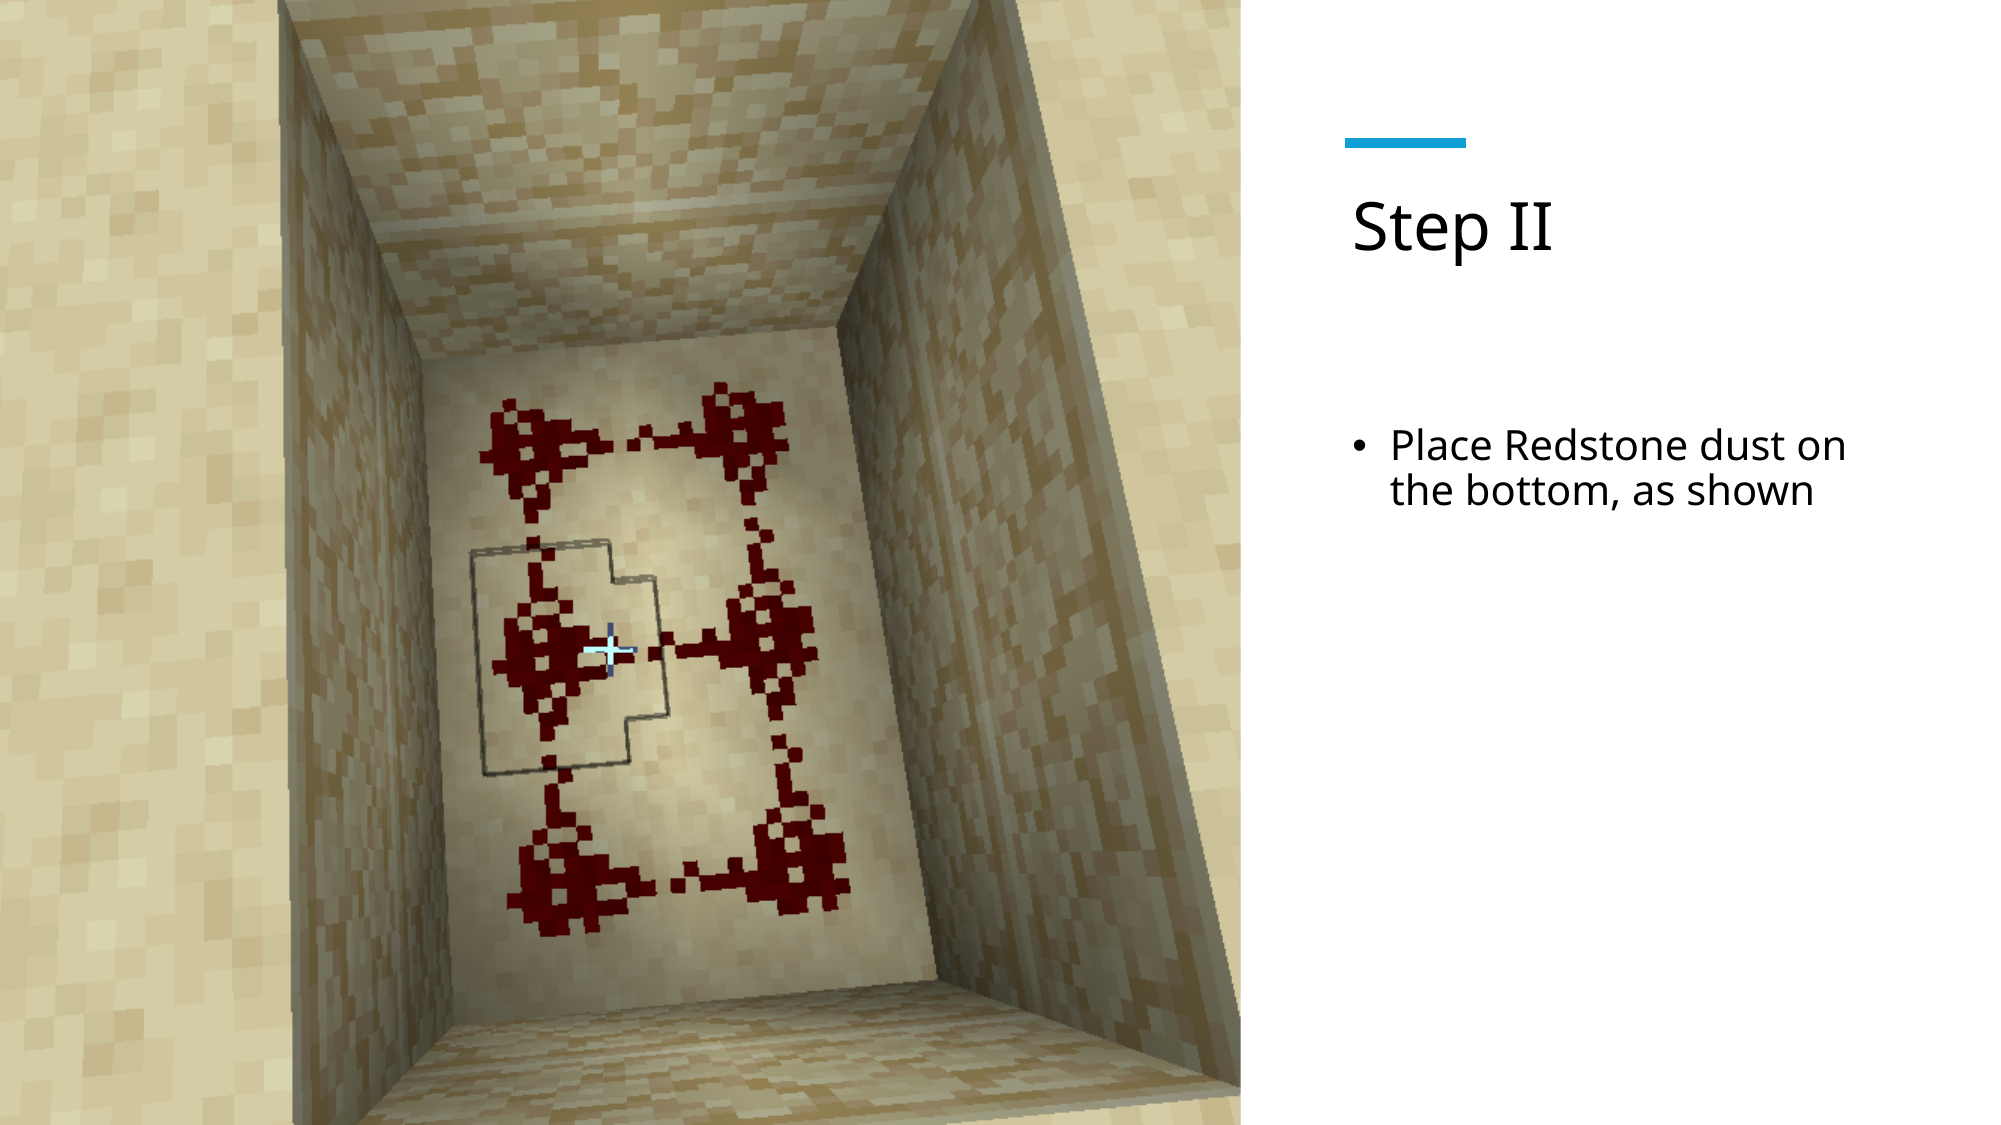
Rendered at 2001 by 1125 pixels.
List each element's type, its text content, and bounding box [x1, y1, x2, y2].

list Place Redstone dust on the bottom, as shown [1337, 417, 1901, 1008]
picture [0, 0, 1242, 1125]
title Step II [1337, 185, 1901, 417]
